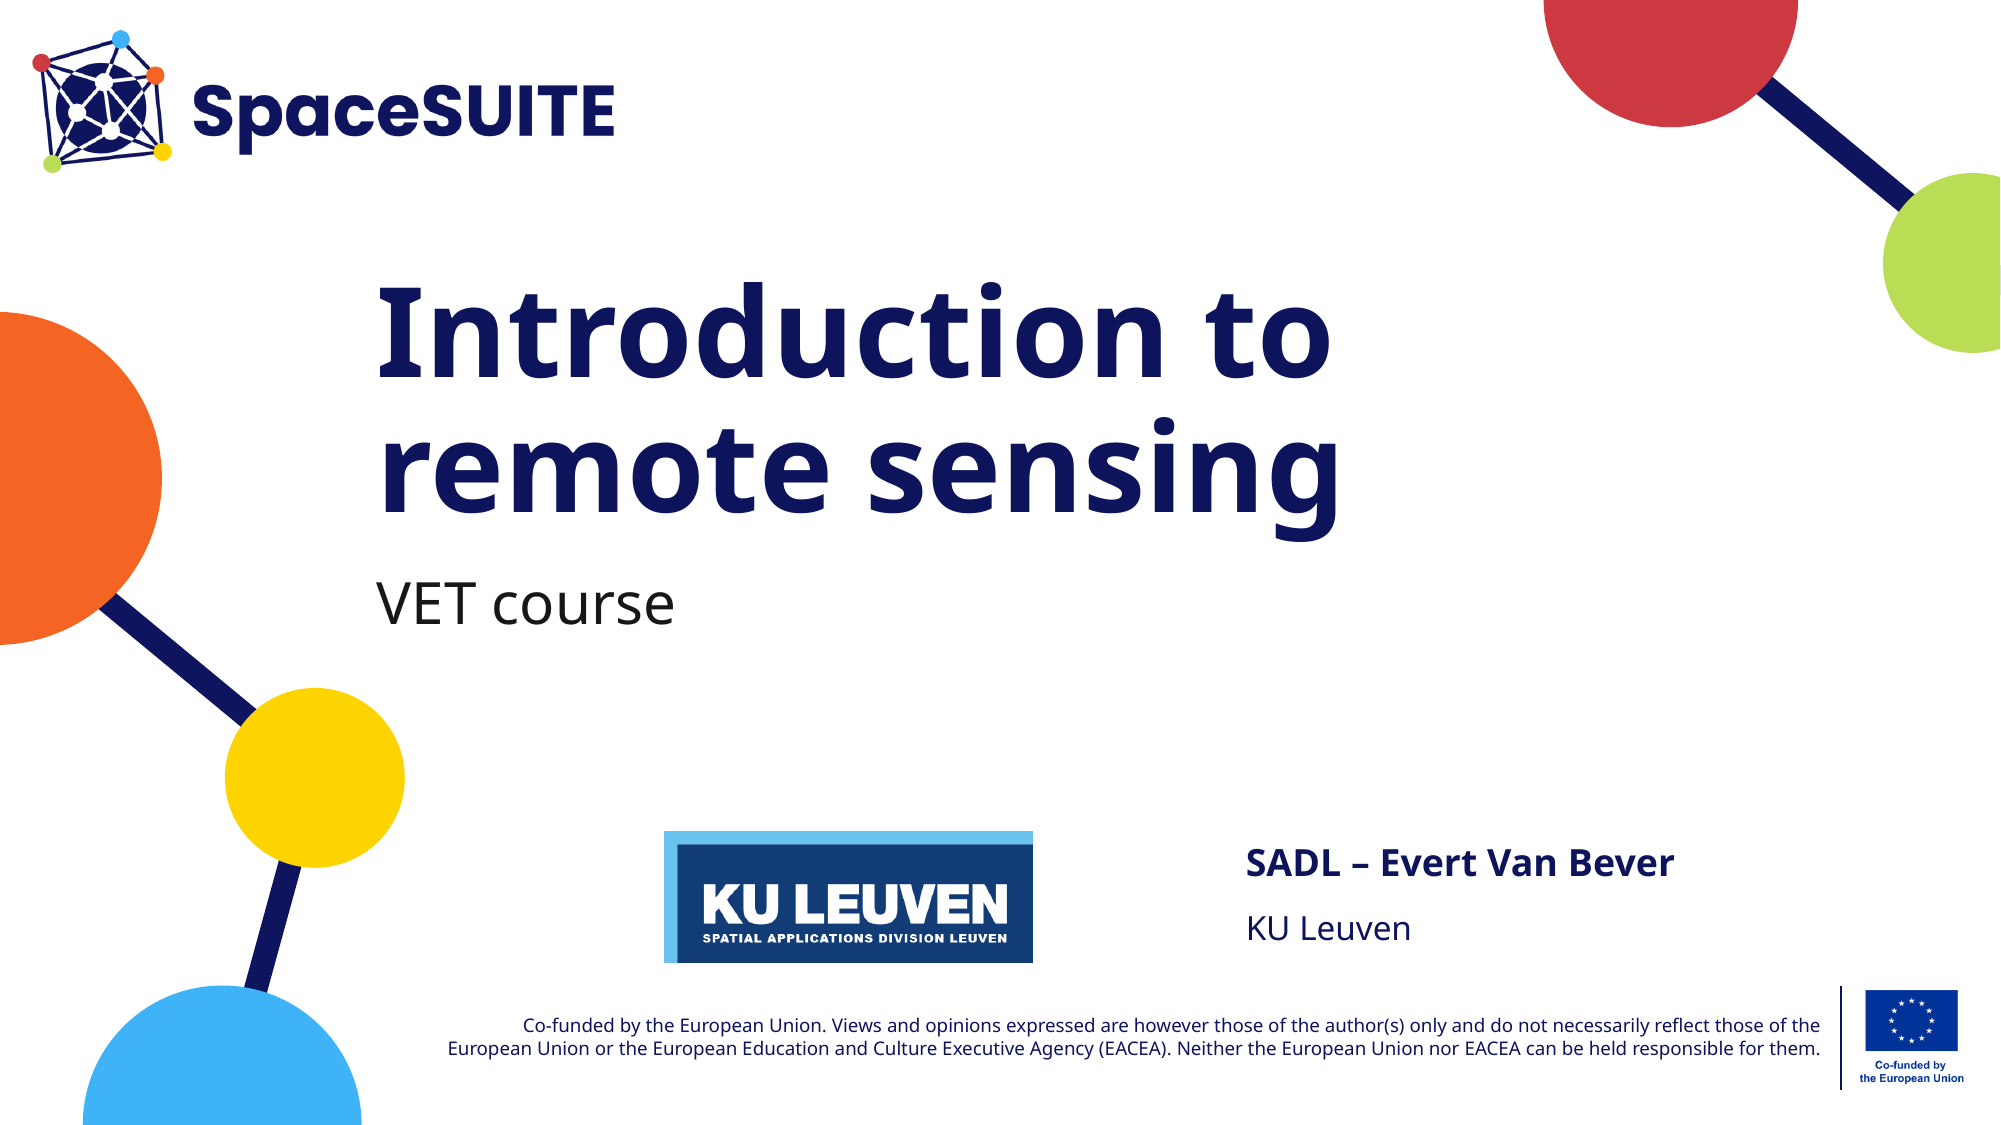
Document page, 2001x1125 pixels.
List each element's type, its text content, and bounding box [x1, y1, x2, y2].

picture [663, 830, 1034, 964]
list KU Leuven [1230, 899, 1758, 964]
picture [32, 30, 614, 173]
title Introduction to remote sensing [361, 262, 1777, 516]
list SADL – Evert Van Bever [1230, 831, 1758, 895]
list VET course [361, 558, 1744, 646]
picture [1855, 977, 1968, 1095]
